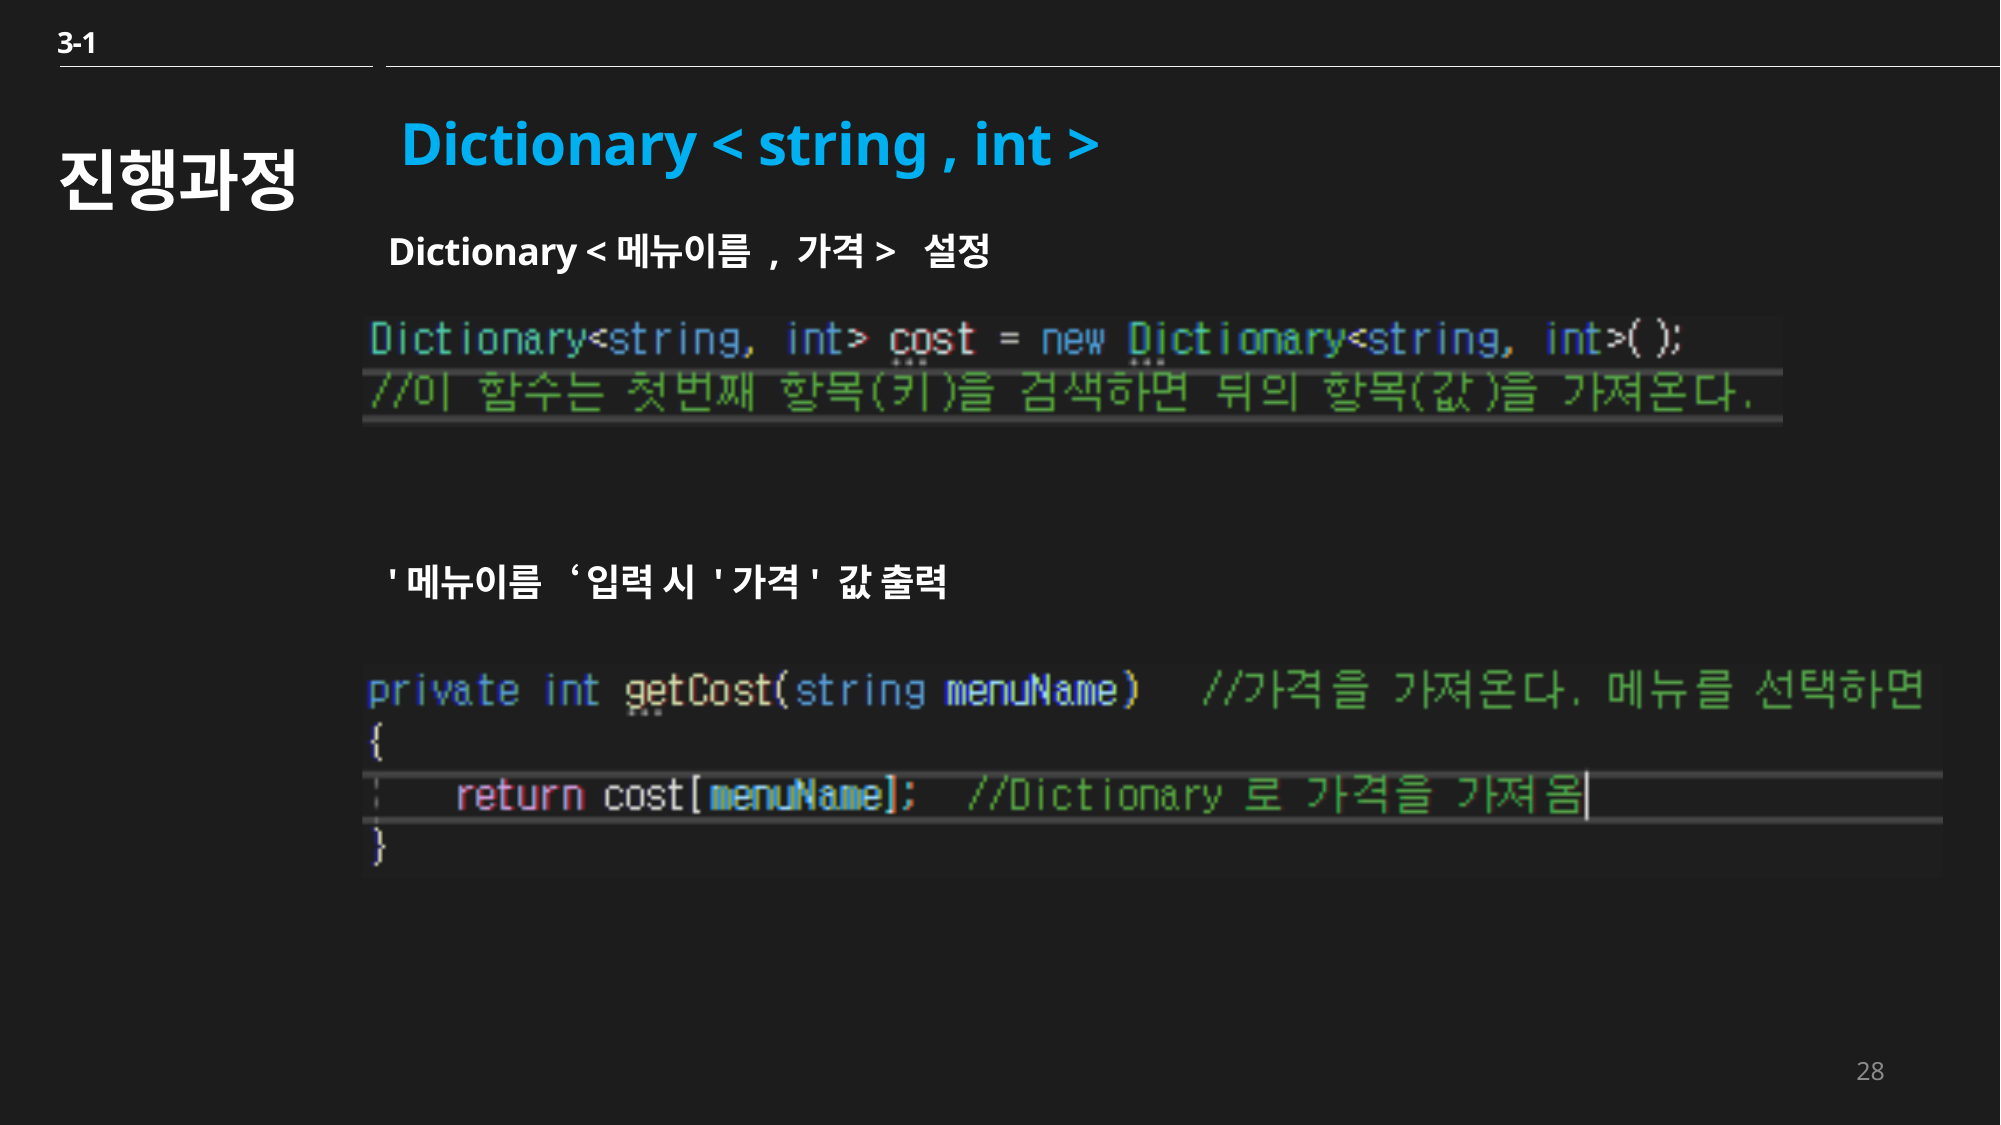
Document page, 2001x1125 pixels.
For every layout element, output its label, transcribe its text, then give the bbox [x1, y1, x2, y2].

text_box '메뉴이름‘ 입력 시 '가격' 값 출력 [372, 551, 1012, 612]
text_box 3-1 [42, 17, 113, 102]
picture [362, 315, 1784, 427]
text_box Dictionary < string , int > [385, 99, 1395, 185]
title 진행과정 [42, 131, 374, 373]
picture [362, 664, 1944, 878]
slide_number 28 [1433, 1042, 1900, 1103]
text_box Dictionary <메뉴이름 , 가격> 설정 [374, 220, 1012, 281]
